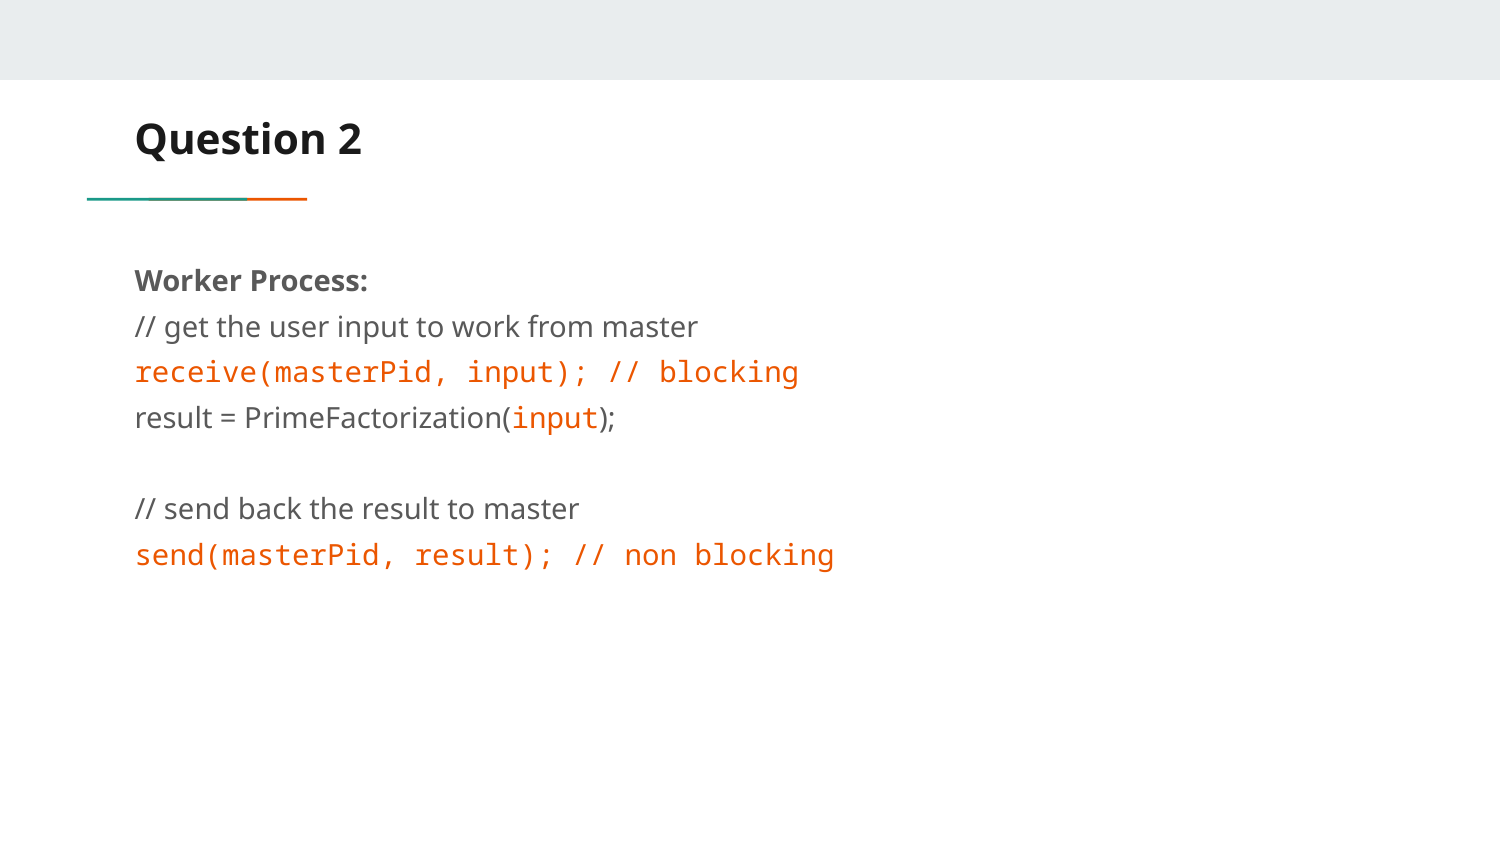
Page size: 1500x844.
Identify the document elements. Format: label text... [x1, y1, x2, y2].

title Question 2 [119, 93, 1381, 182]
list Worker Process: // get the user input to work from master receive(masterPid, input); // blocking result = PrimeFactorization(input); // send back the result to master send(masterPid, result); // non blocking [119, 239, 1381, 712]
